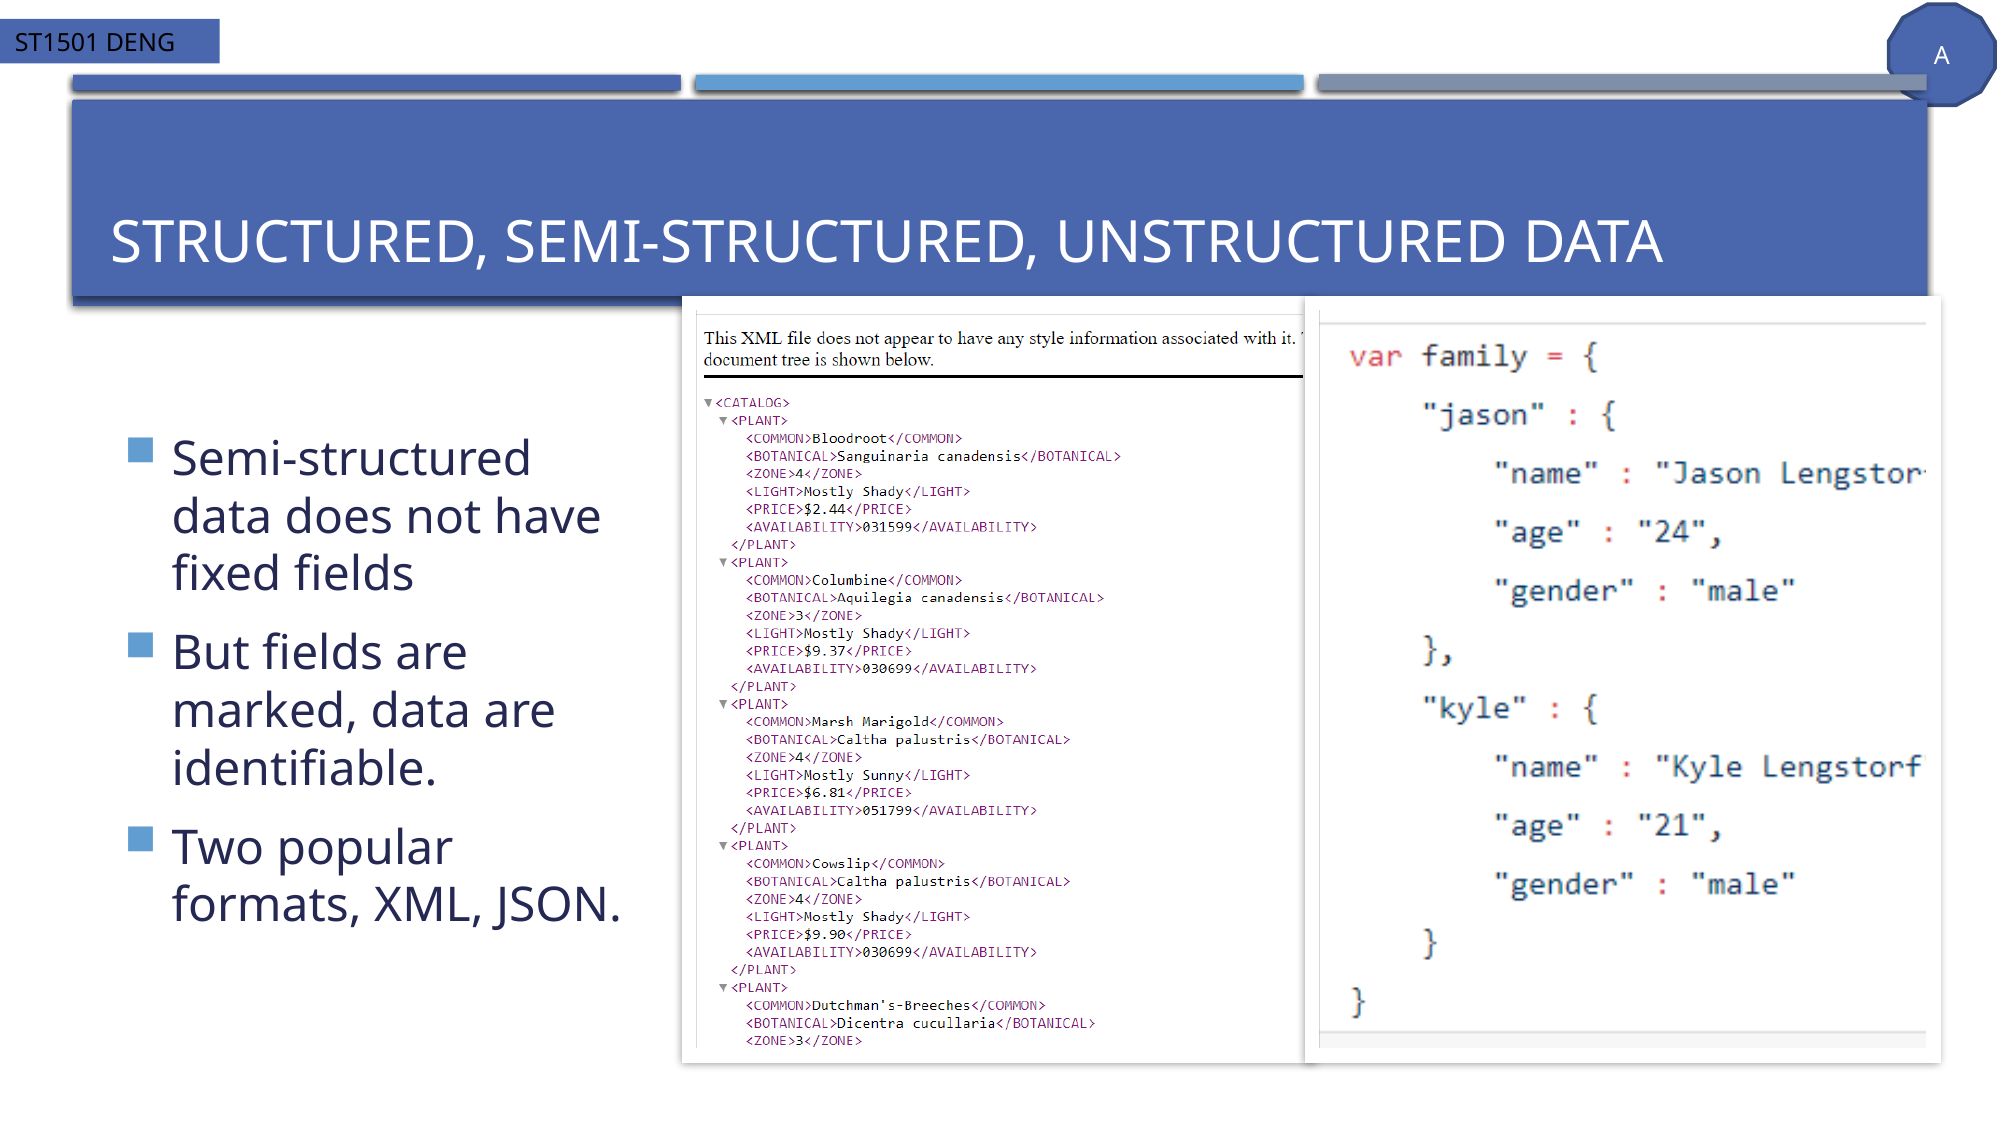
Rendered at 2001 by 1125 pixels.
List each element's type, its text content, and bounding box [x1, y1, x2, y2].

picture [695, 309, 1304, 1049]
picture [1318, 309, 1927, 1049]
title Structured, semi-structured, unstructured data [95, 115, 1905, 282]
text_box [695, 74, 1304, 91]
list Semi-structured data does not have fixed fields But fields are marked, data are identifiable. Two popular formats, XML, JSON. [108, 397, 659, 962]
text_box [71, 100, 1928, 297]
text_box [1318, 73, 1928, 92]
text_box [72, 74, 682, 92]
